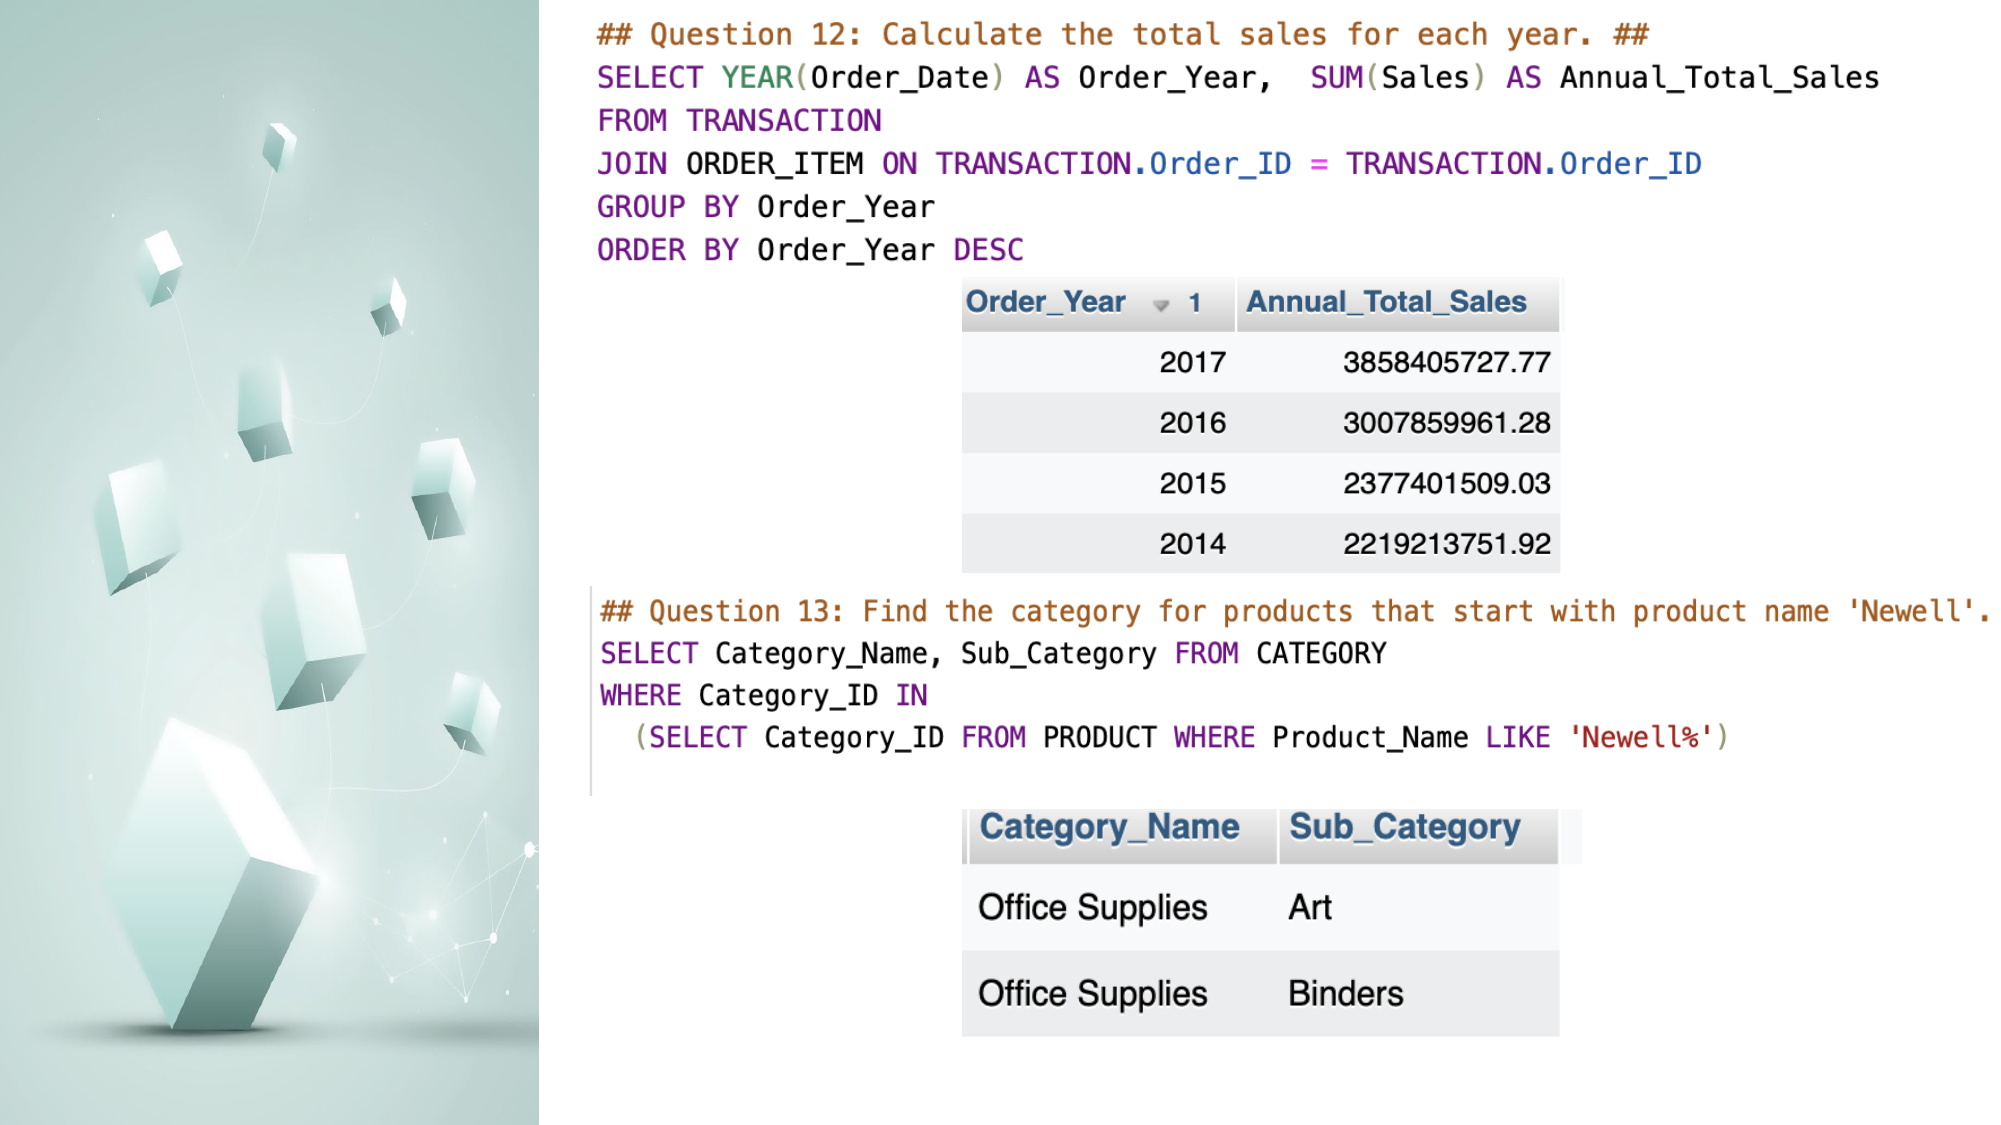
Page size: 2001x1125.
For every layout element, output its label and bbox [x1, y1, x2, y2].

picture [962, 808, 1595, 1065]
picture [589, 13, 1901, 574]
picture [0, 0, 539, 1125]
picture [589, 586, 2000, 796]
